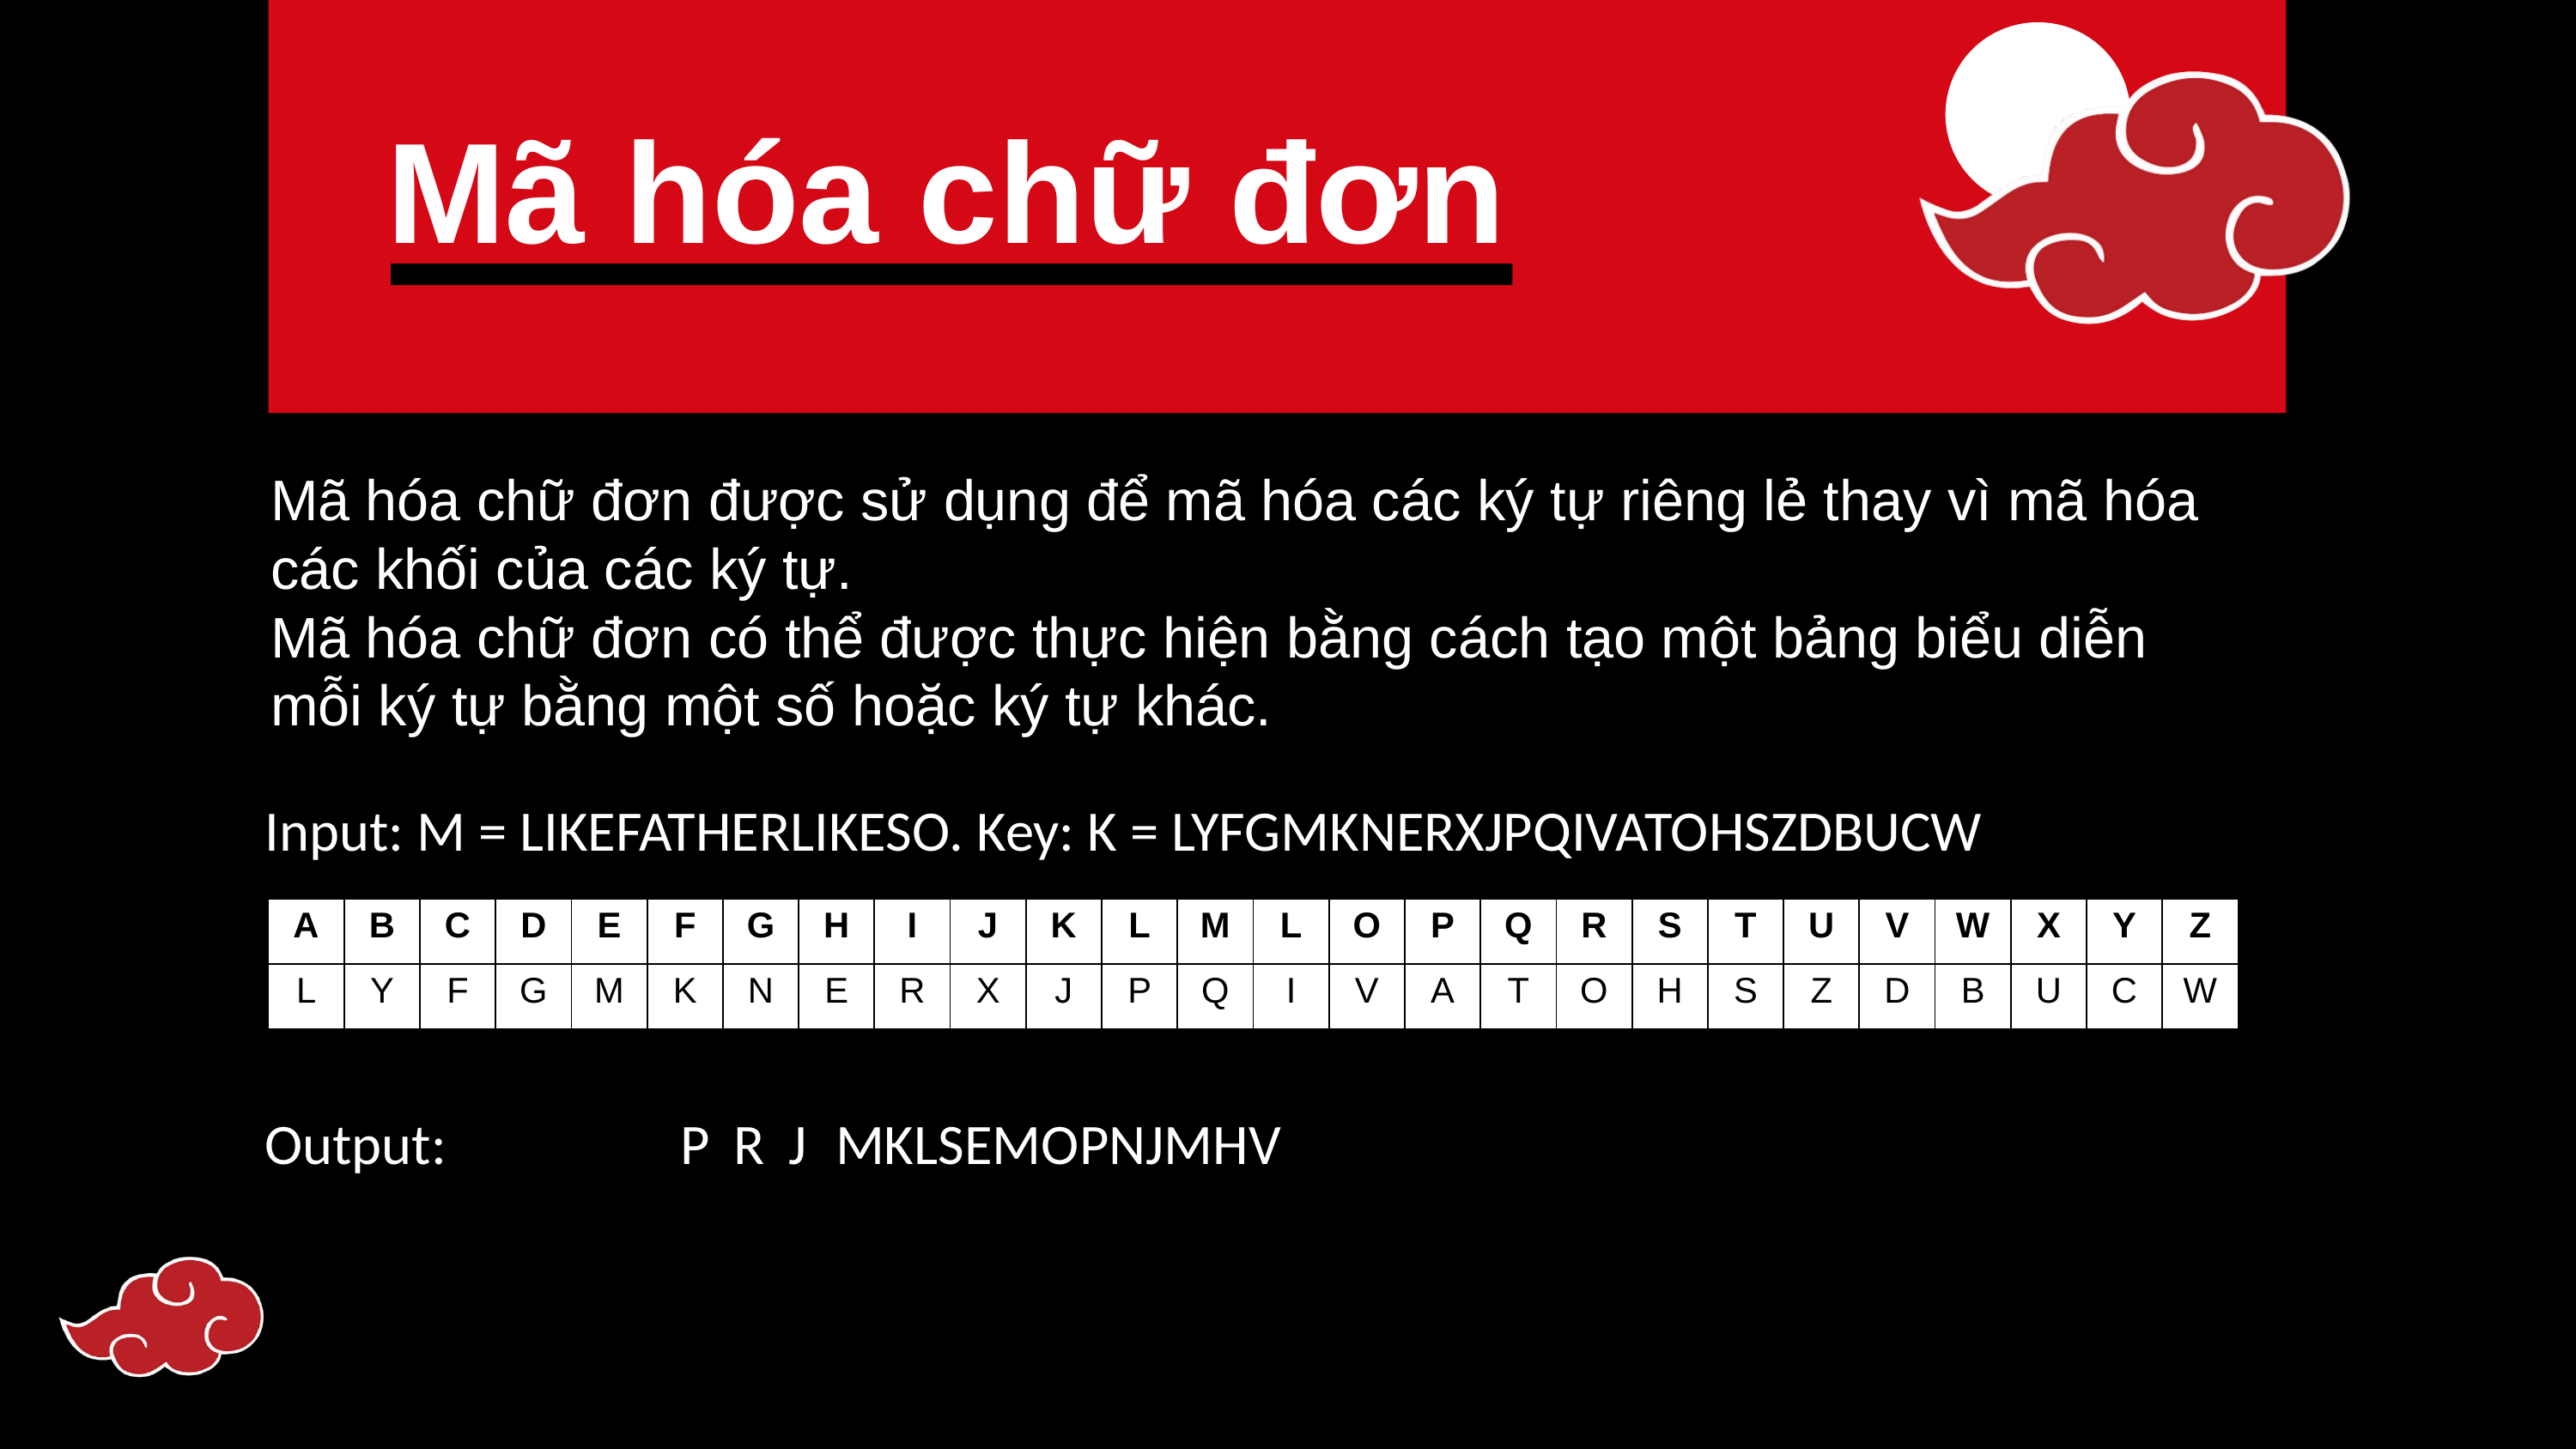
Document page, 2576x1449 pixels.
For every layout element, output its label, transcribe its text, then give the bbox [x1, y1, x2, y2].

table_header Y [2087, 900, 2161, 963]
table_header K [1027, 900, 1101, 963]
table_cell J [1027, 965, 1101, 1028]
table_header D [496, 900, 571, 963]
table_header B [345, 900, 419, 963]
table_header A [269, 900, 343, 963]
table_header M [1178, 900, 1253, 963]
text_box R [720, 1100, 775, 1183]
table_cell Q [1178, 965, 1253, 1028]
text_box P [667, 1100, 720, 1183]
table_cell K [648, 965, 722, 1028]
table_header X [2012, 900, 2086, 963]
table_header V [1860, 900, 1935, 963]
table_cell O [1557, 965, 1631, 1028]
table_cell C [2087, 965, 2161, 1028]
table_header U [1784, 900, 1858, 963]
text_box Input: M = LIKEFATHERLIKESO. Key: K = LYFGMKNERXJPQIVATOHSZDBUCW [252, 786, 2137, 869]
table_cell S [1709, 965, 1783, 1028]
table_header S [1633, 900, 1707, 963]
table_header F [648, 900, 722, 963]
table_header L [1254, 900, 1328, 963]
text_box Output: [252, 1100, 467, 1183]
table_cell Z [1784, 965, 1858, 1028]
table_header R [1557, 900, 1631, 963]
table_cell V [1330, 965, 1404, 1028]
table_cell W [2163, 965, 2238, 1028]
table_header G [724, 900, 798, 963]
table_cell Y [345, 965, 419, 1028]
table_cell A [1406, 965, 1479, 1028]
table_header L [1103, 900, 1176, 963]
table_cell M [572, 965, 647, 1028]
picture [53, 1242, 269, 1391]
table_cell U [2012, 965, 2086, 1028]
text_box [268, 0, 2287, 414]
table_cell P [1103, 965, 1176, 1028]
table_header O [1330, 900, 1404, 963]
table_header C [421, 900, 495, 963]
table_header I [875, 900, 950, 963]
table_cell L [269, 965, 343, 1028]
table_cell D [1860, 965, 1935, 1028]
table_header P [1406, 900, 1479, 963]
table_header Z [2163, 900, 2238, 963]
text_box J [775, 1100, 823, 1183]
table_cell N [724, 965, 798, 1028]
table_header J [951, 900, 1025, 963]
table_cell B [1935, 965, 2010, 1028]
table_cell E [799, 965, 873, 1028]
table_header T [1709, 900, 1783, 963]
table_header Q [1481, 900, 1556, 963]
text_box Mã hóa chữ đơn [386, 158, 1669, 272]
table_cell T [1481, 965, 1556, 1028]
text_box MKLSEMOPNJMHV [823, 1100, 1553, 1183]
table_cell X [951, 965, 1025, 1028]
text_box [1908, 21, 2361, 355]
table_header E [572, 900, 647, 963]
text_box Mã hóa chữ đơn được sử dụng để mã hóa các ký tự riêng lẻ thay vì mã hóa các khối của các ký tự. Mã hóa chữ đơn có thể được thực hiện bằng cách tạo một bảng biểu diễn mỗi ký tự bằng một số hoặc ký tự khác. [270, 463, 2257, 738]
table_header H [799, 900, 873, 963]
table_cell G [496, 965, 571, 1028]
table_header W [1935, 900, 2010, 963]
text_box [391, 264, 1513, 286]
table_cell H [1633, 965, 1707, 1028]
table_cell R [875, 965, 950, 1028]
table_cell F [421, 965, 495, 1028]
table_cell I [1254, 965, 1328, 1028]
